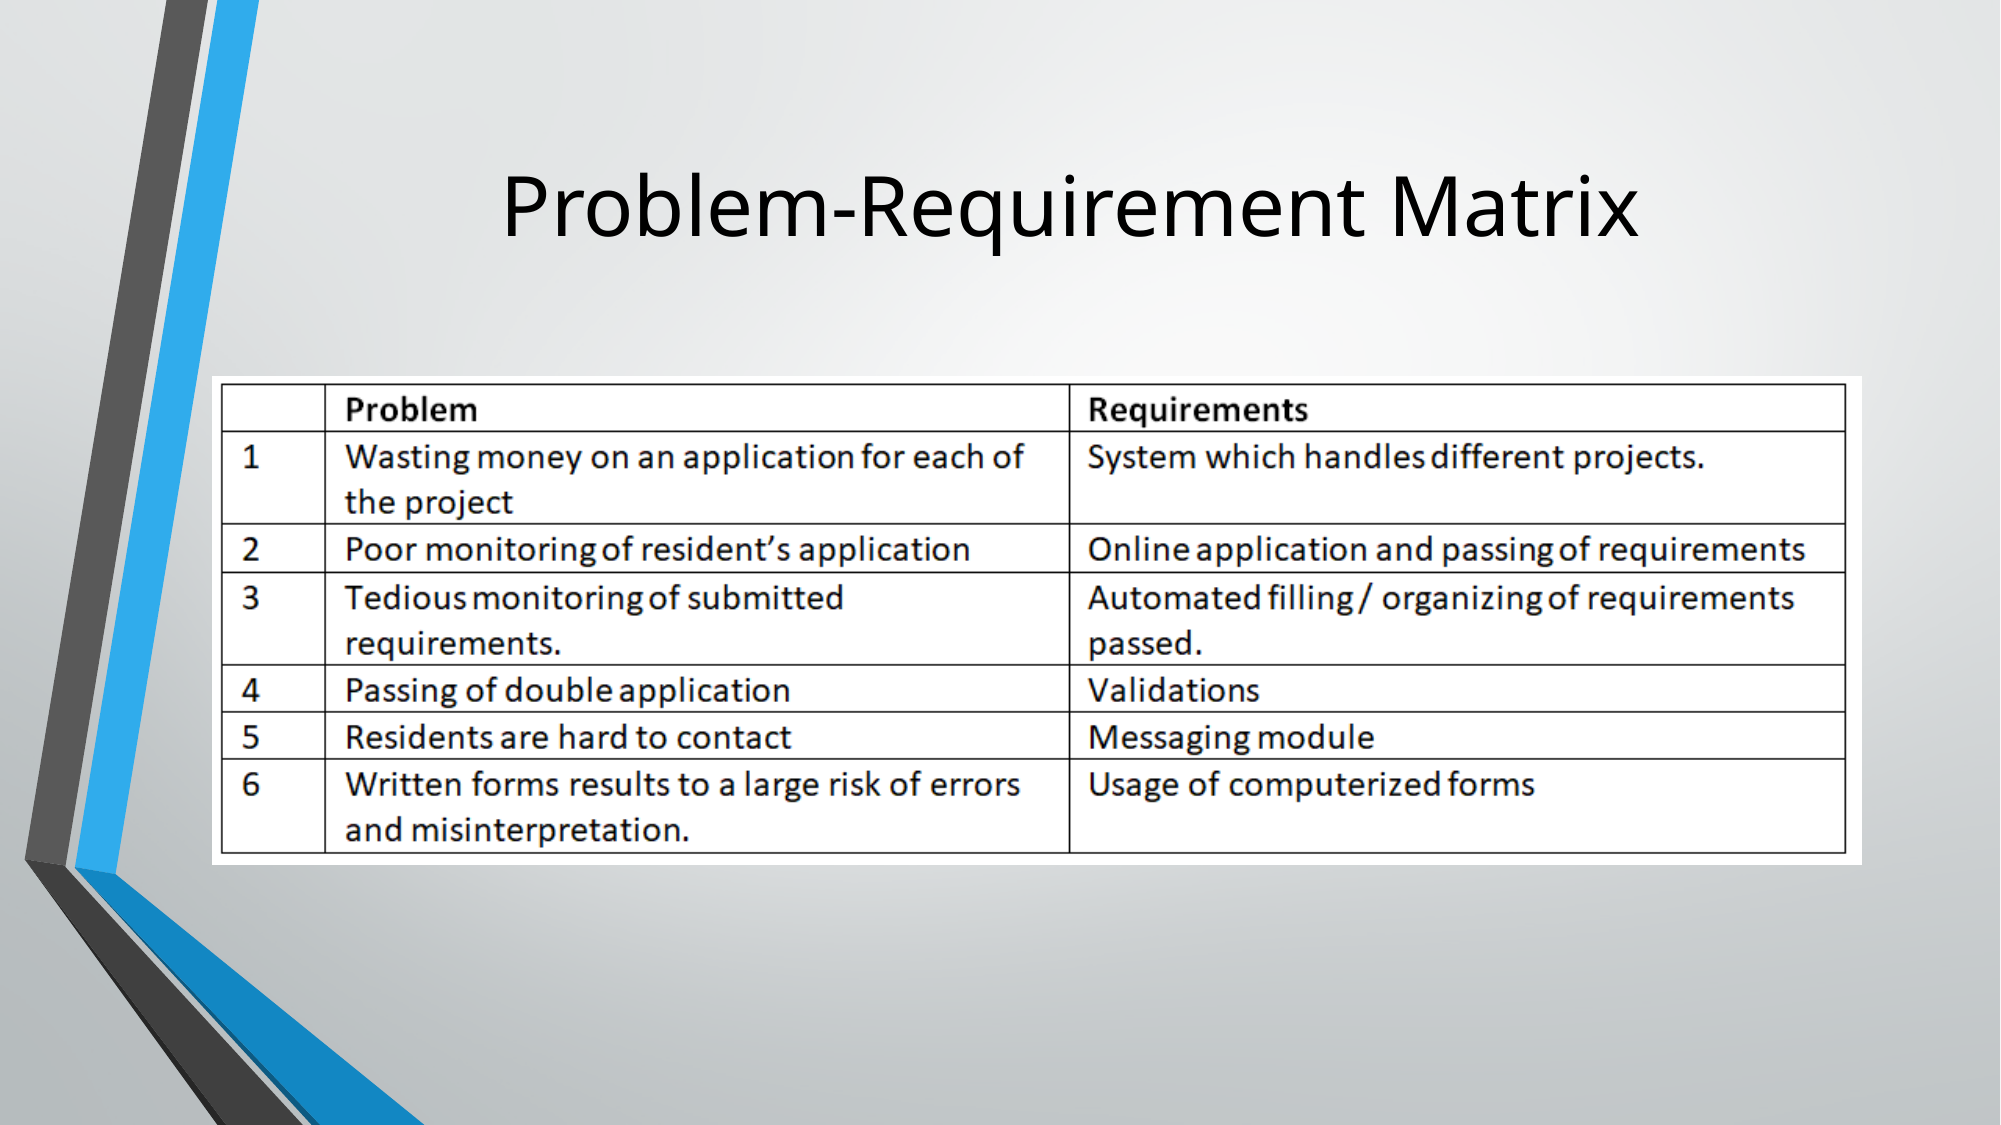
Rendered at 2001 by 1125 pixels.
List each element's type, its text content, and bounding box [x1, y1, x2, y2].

title Problem-Requirement Matrix [249, 59, 1893, 348]
picture [212, 376, 1862, 865]
